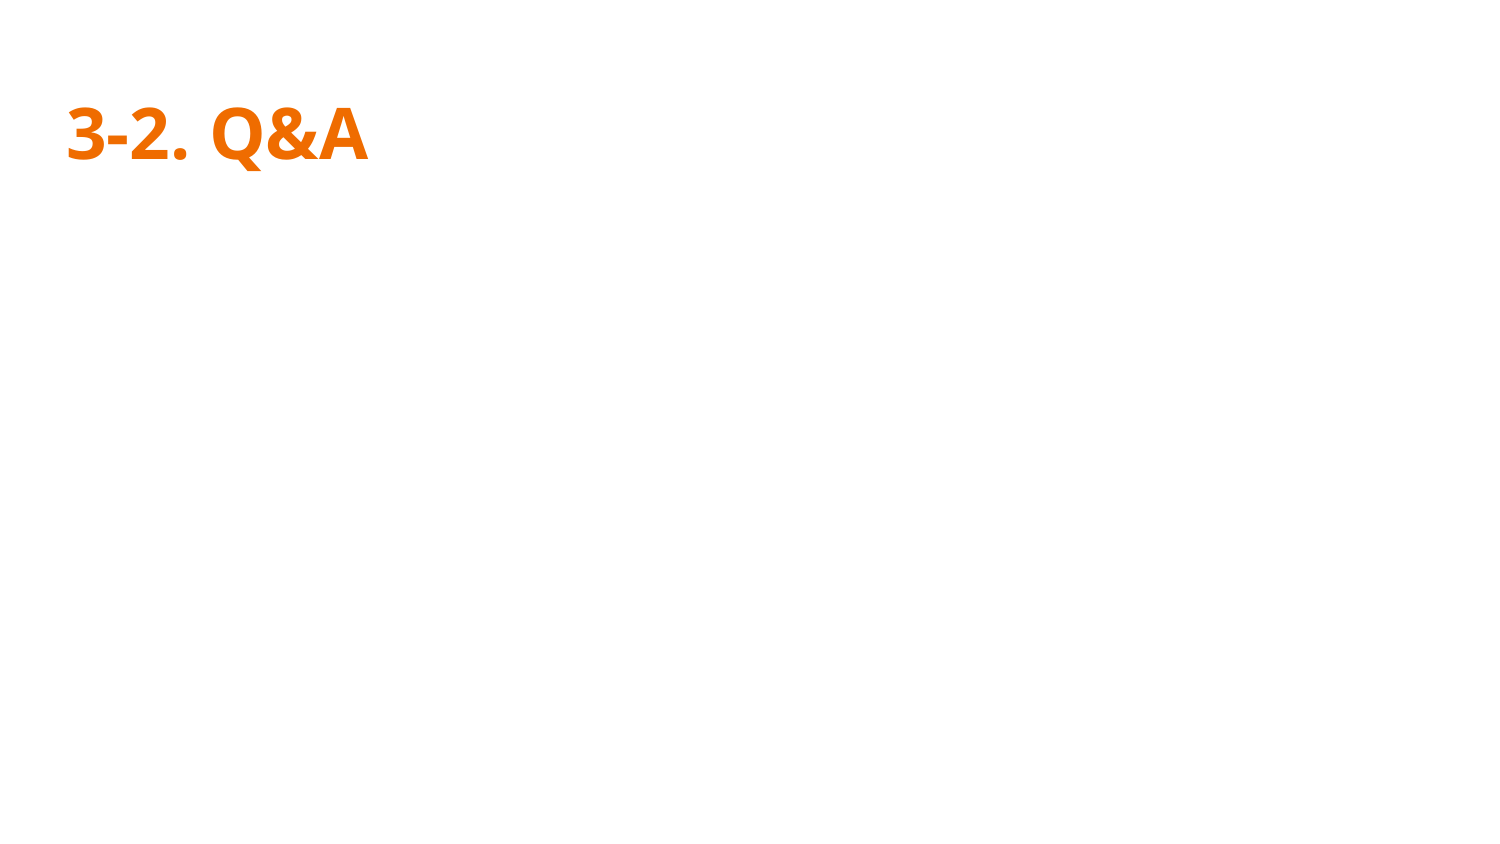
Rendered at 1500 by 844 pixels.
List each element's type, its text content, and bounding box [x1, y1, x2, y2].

title 3-2. Q&A [51, 72, 1449, 189]
